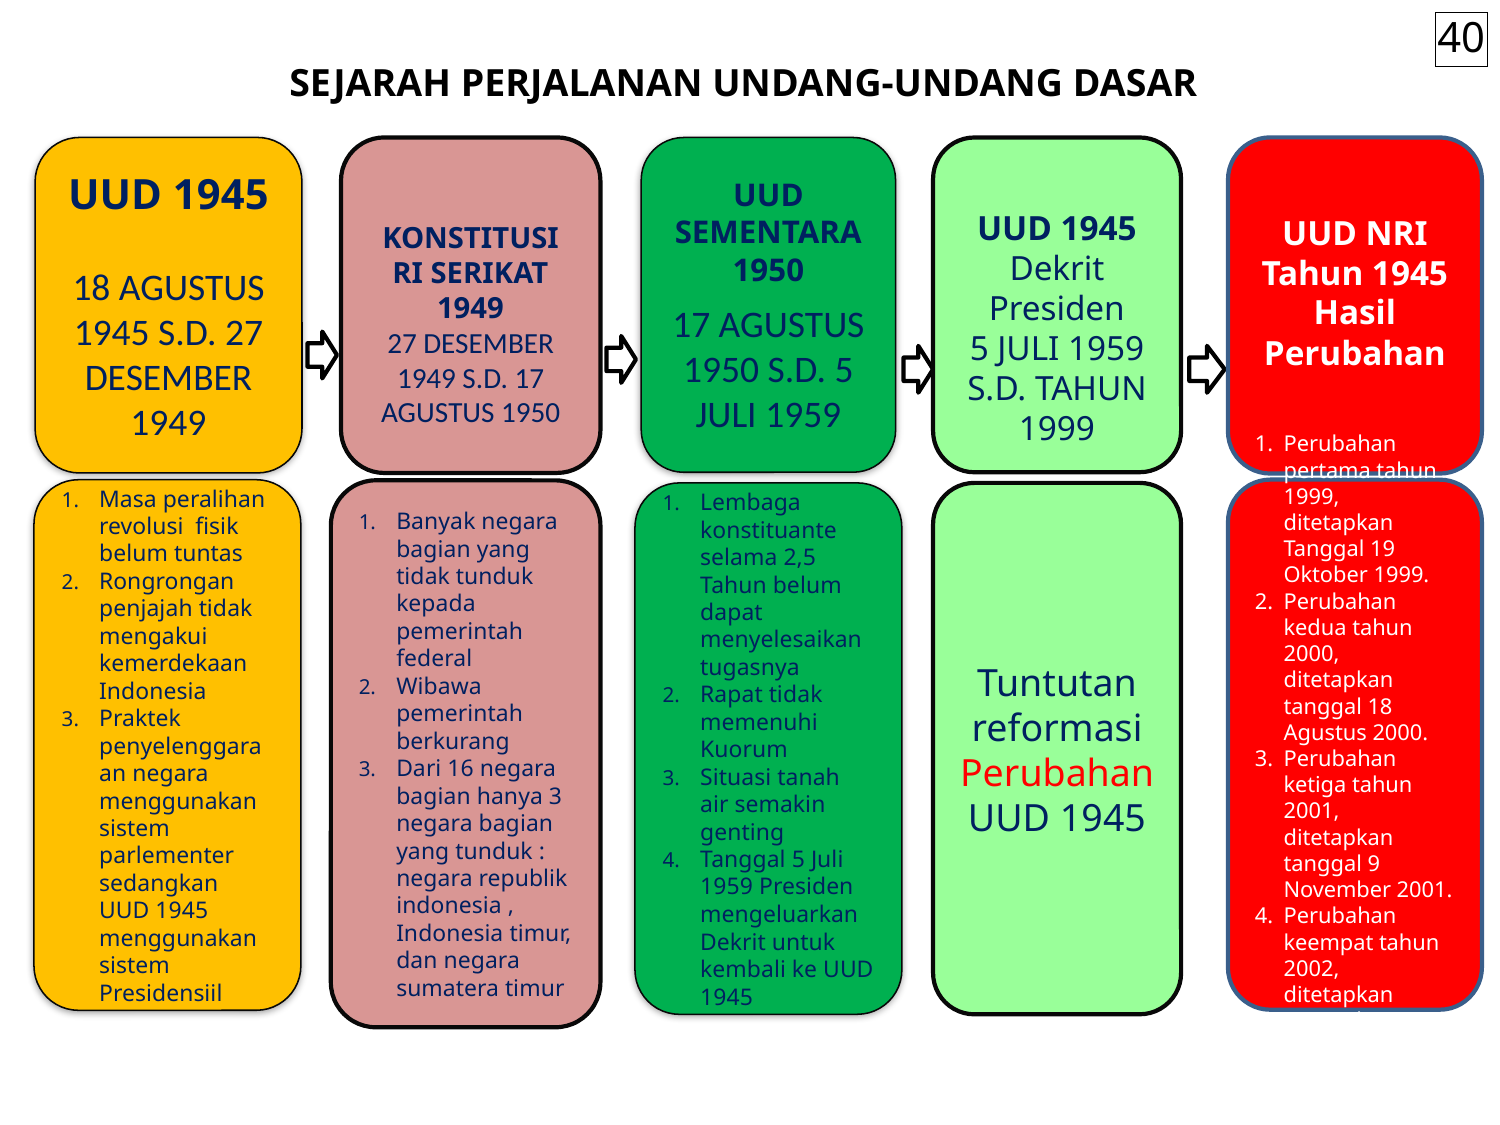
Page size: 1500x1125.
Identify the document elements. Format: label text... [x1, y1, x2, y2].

text_box SEJARAH PERJALANAN UNDANG-UNDANG DASAR [0, 51, 1488, 112]
text_box [1187, 343, 1222, 395]
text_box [330, 137, 601, 1028]
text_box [1227, 137, 1483, 1010]
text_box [634, 137, 903, 1015]
text_box [308, 329, 325, 381]
text_box [605, 333, 629, 385]
text_box [907, 343, 927, 395]
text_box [932, 137, 1182, 1015]
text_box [33, 137, 303, 1011]
text_box 40 [1435, 12, 1488, 51]
